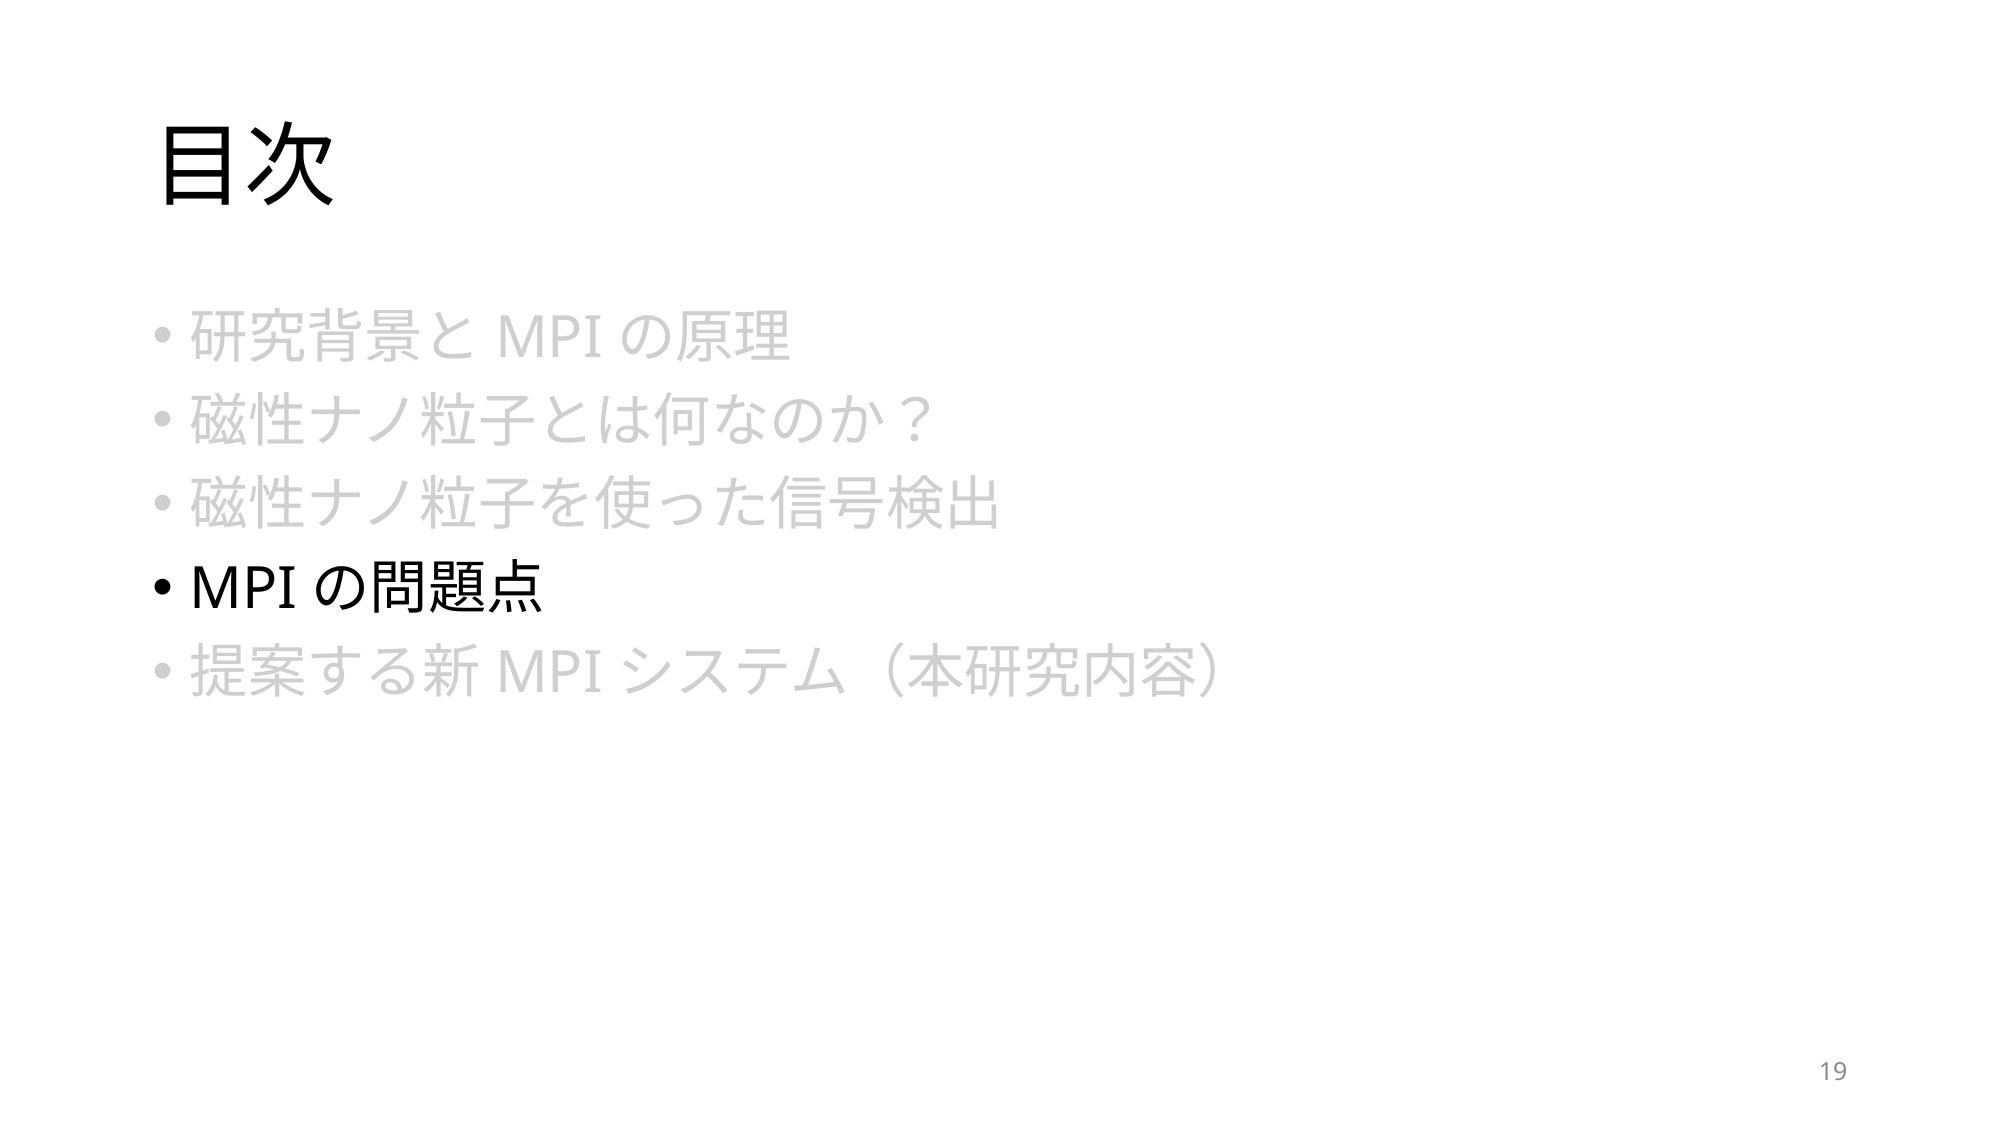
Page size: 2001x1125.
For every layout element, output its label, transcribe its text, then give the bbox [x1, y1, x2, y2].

list 研究背景とMPIの原理 磁性ナノ粒子とは何なのか？ 磁性ナノ粒子を使った信号検出 MPIの問題点 提案する新MPIシステム（本研究内容） [137, 299, 1863, 1014]
slide_number 19 [1412, 1042, 1863, 1103]
title 目次 [137, 59, 1863, 278]
